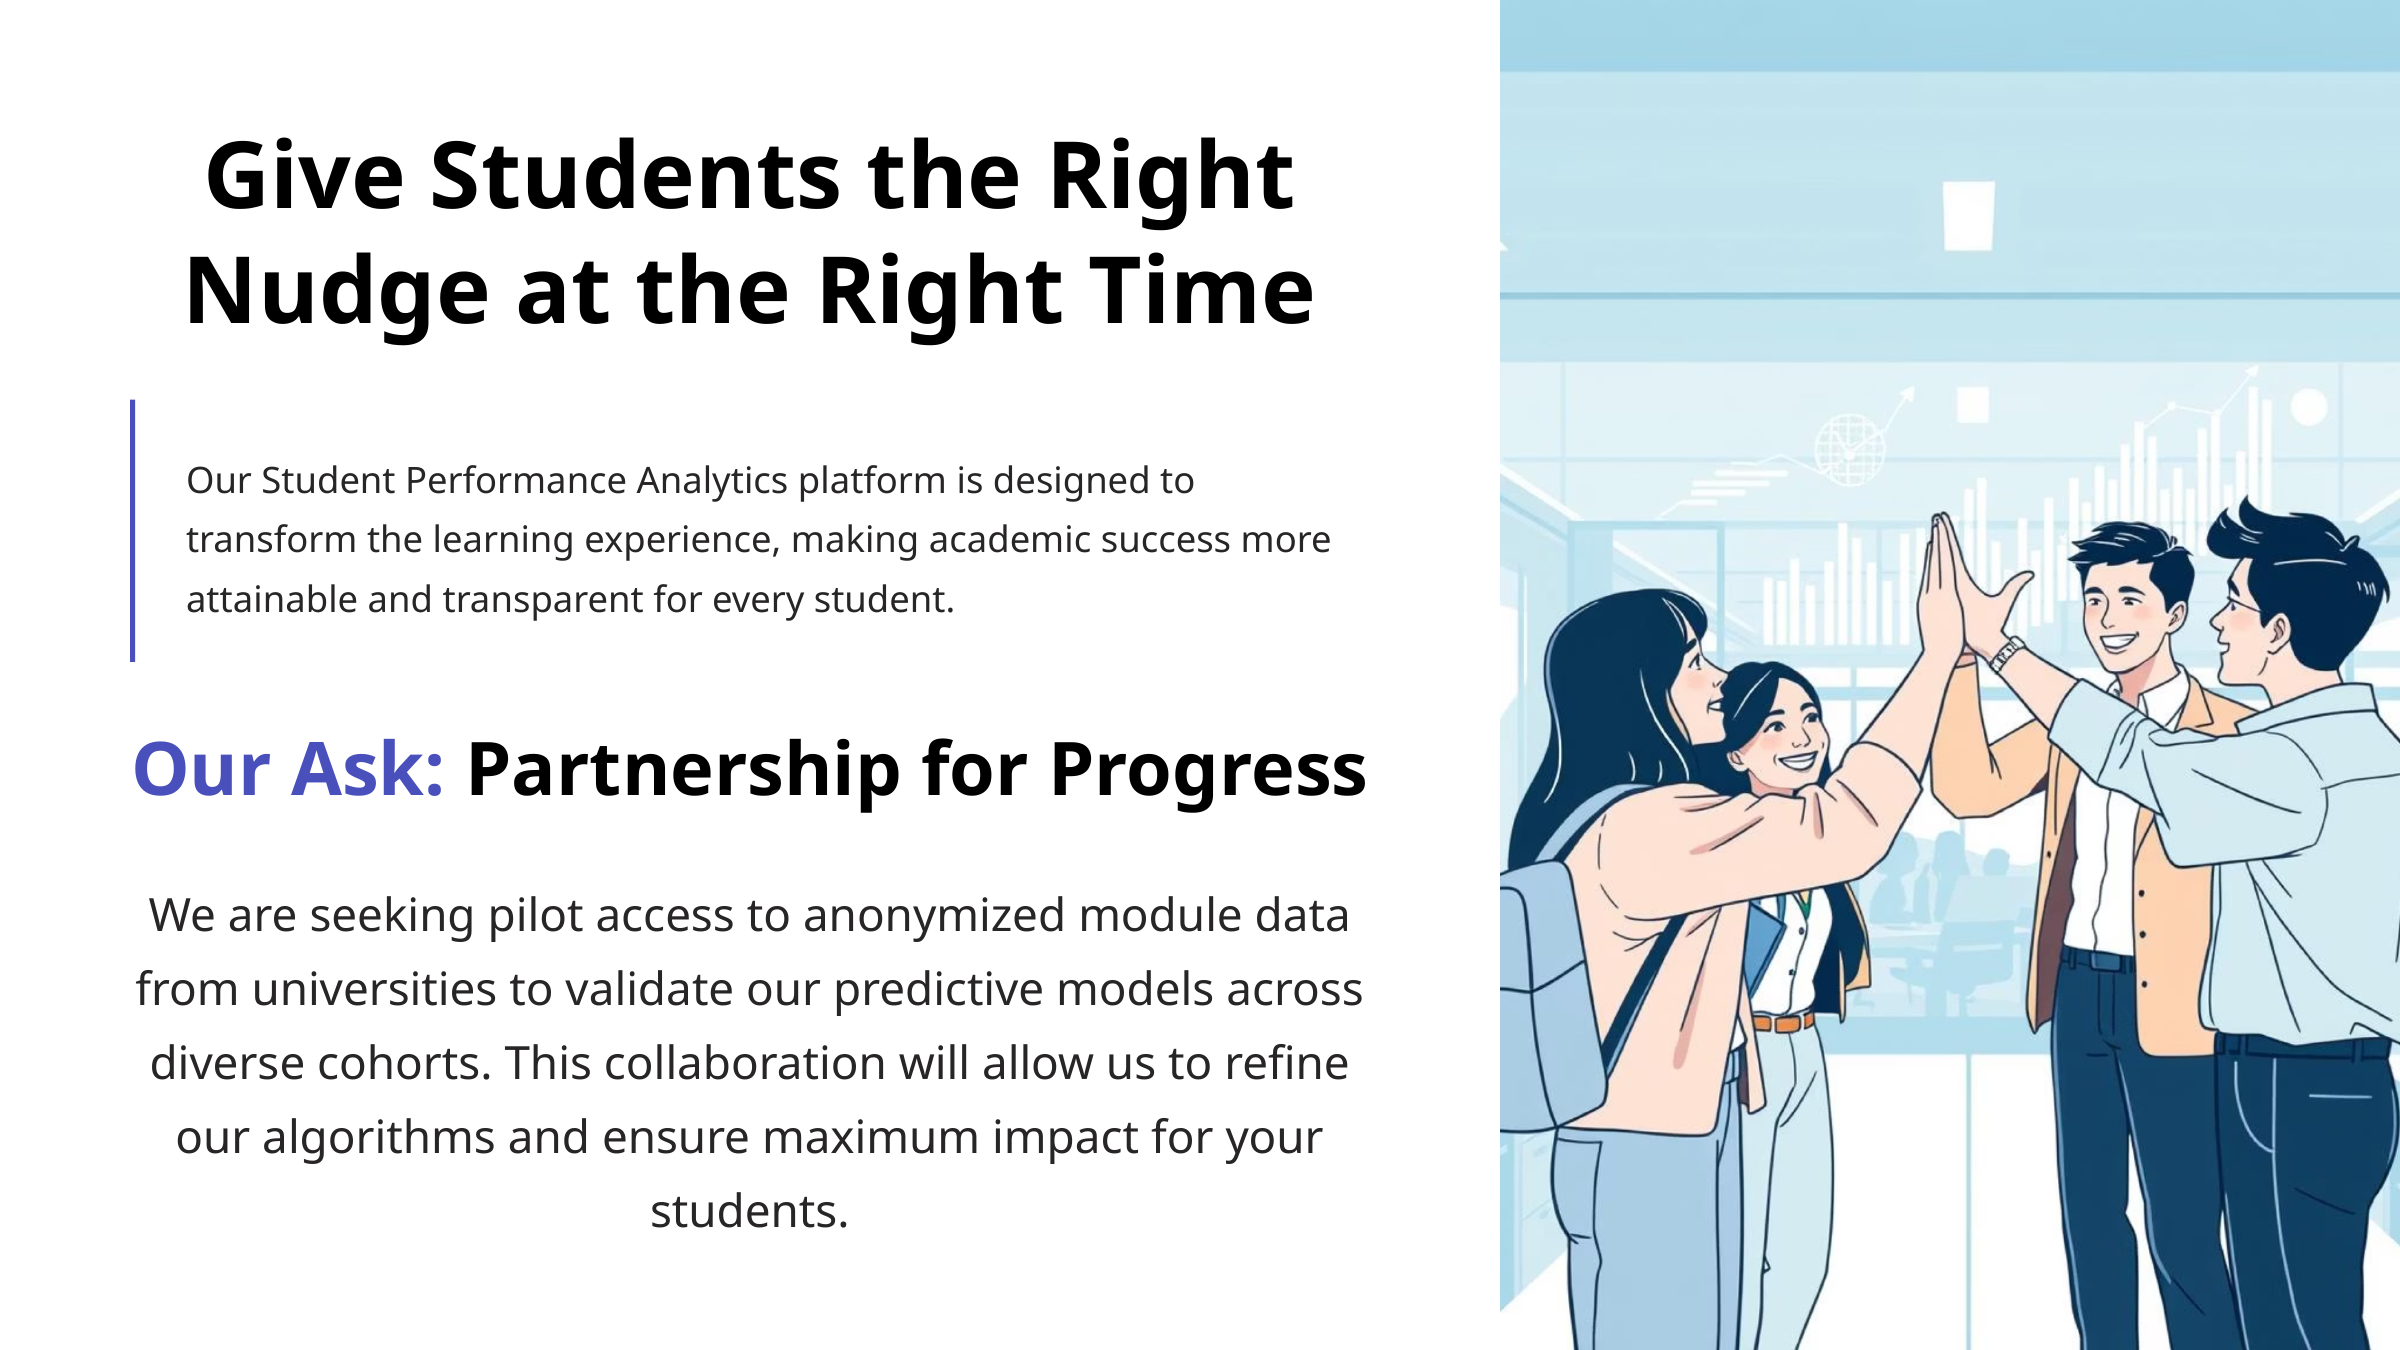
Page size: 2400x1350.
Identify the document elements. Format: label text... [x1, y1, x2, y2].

text_box Give Students the Right Nudge at the Right Time [130, 111, 1370, 344]
text_box [130, 399, 136, 662]
text_box Our Student Performance Analytics platform is designed to transform the learning experience, making academic success more attainable and transparent for every student. [186, 441, 1370, 621]
picture [1499, 0, 2400, 1350]
text_box Our Ask: Partnership for Progress [138, 717, 1362, 811]
text_box We are seeking pilot access to anonymized module data from universities to validate our predictive models across diverse cohorts. This collaboration will allow us to refine our algorithms and ensure maximum impact for your students. [130, 866, 1370, 1239]
